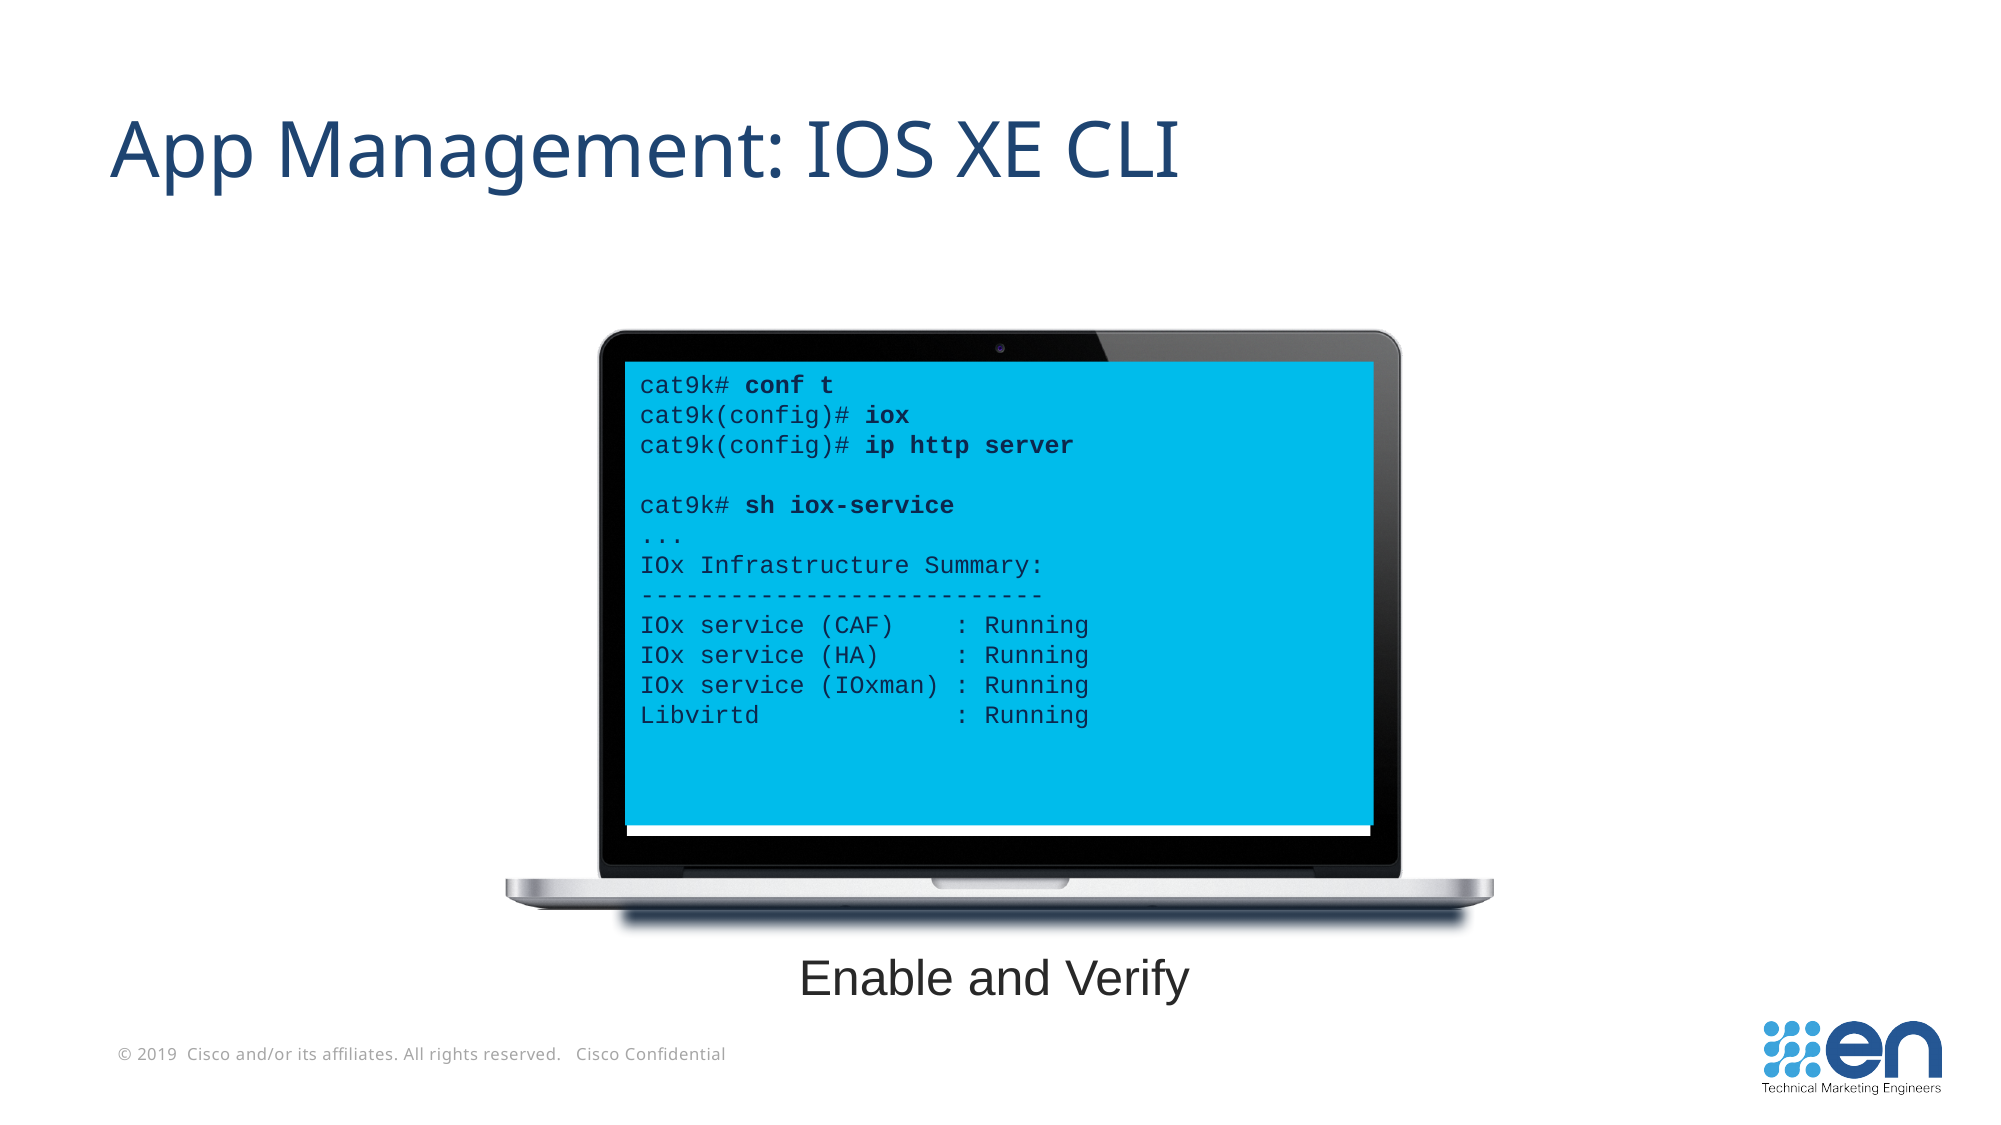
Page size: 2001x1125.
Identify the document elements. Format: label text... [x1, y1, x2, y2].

title App Management: IOS XE CLI [95, 74, 1922, 235]
picture [1762, 1013, 1947, 1095]
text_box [495, 323, 1505, 941]
text_box Enable and Verify [784, 949, 1206, 1013]
